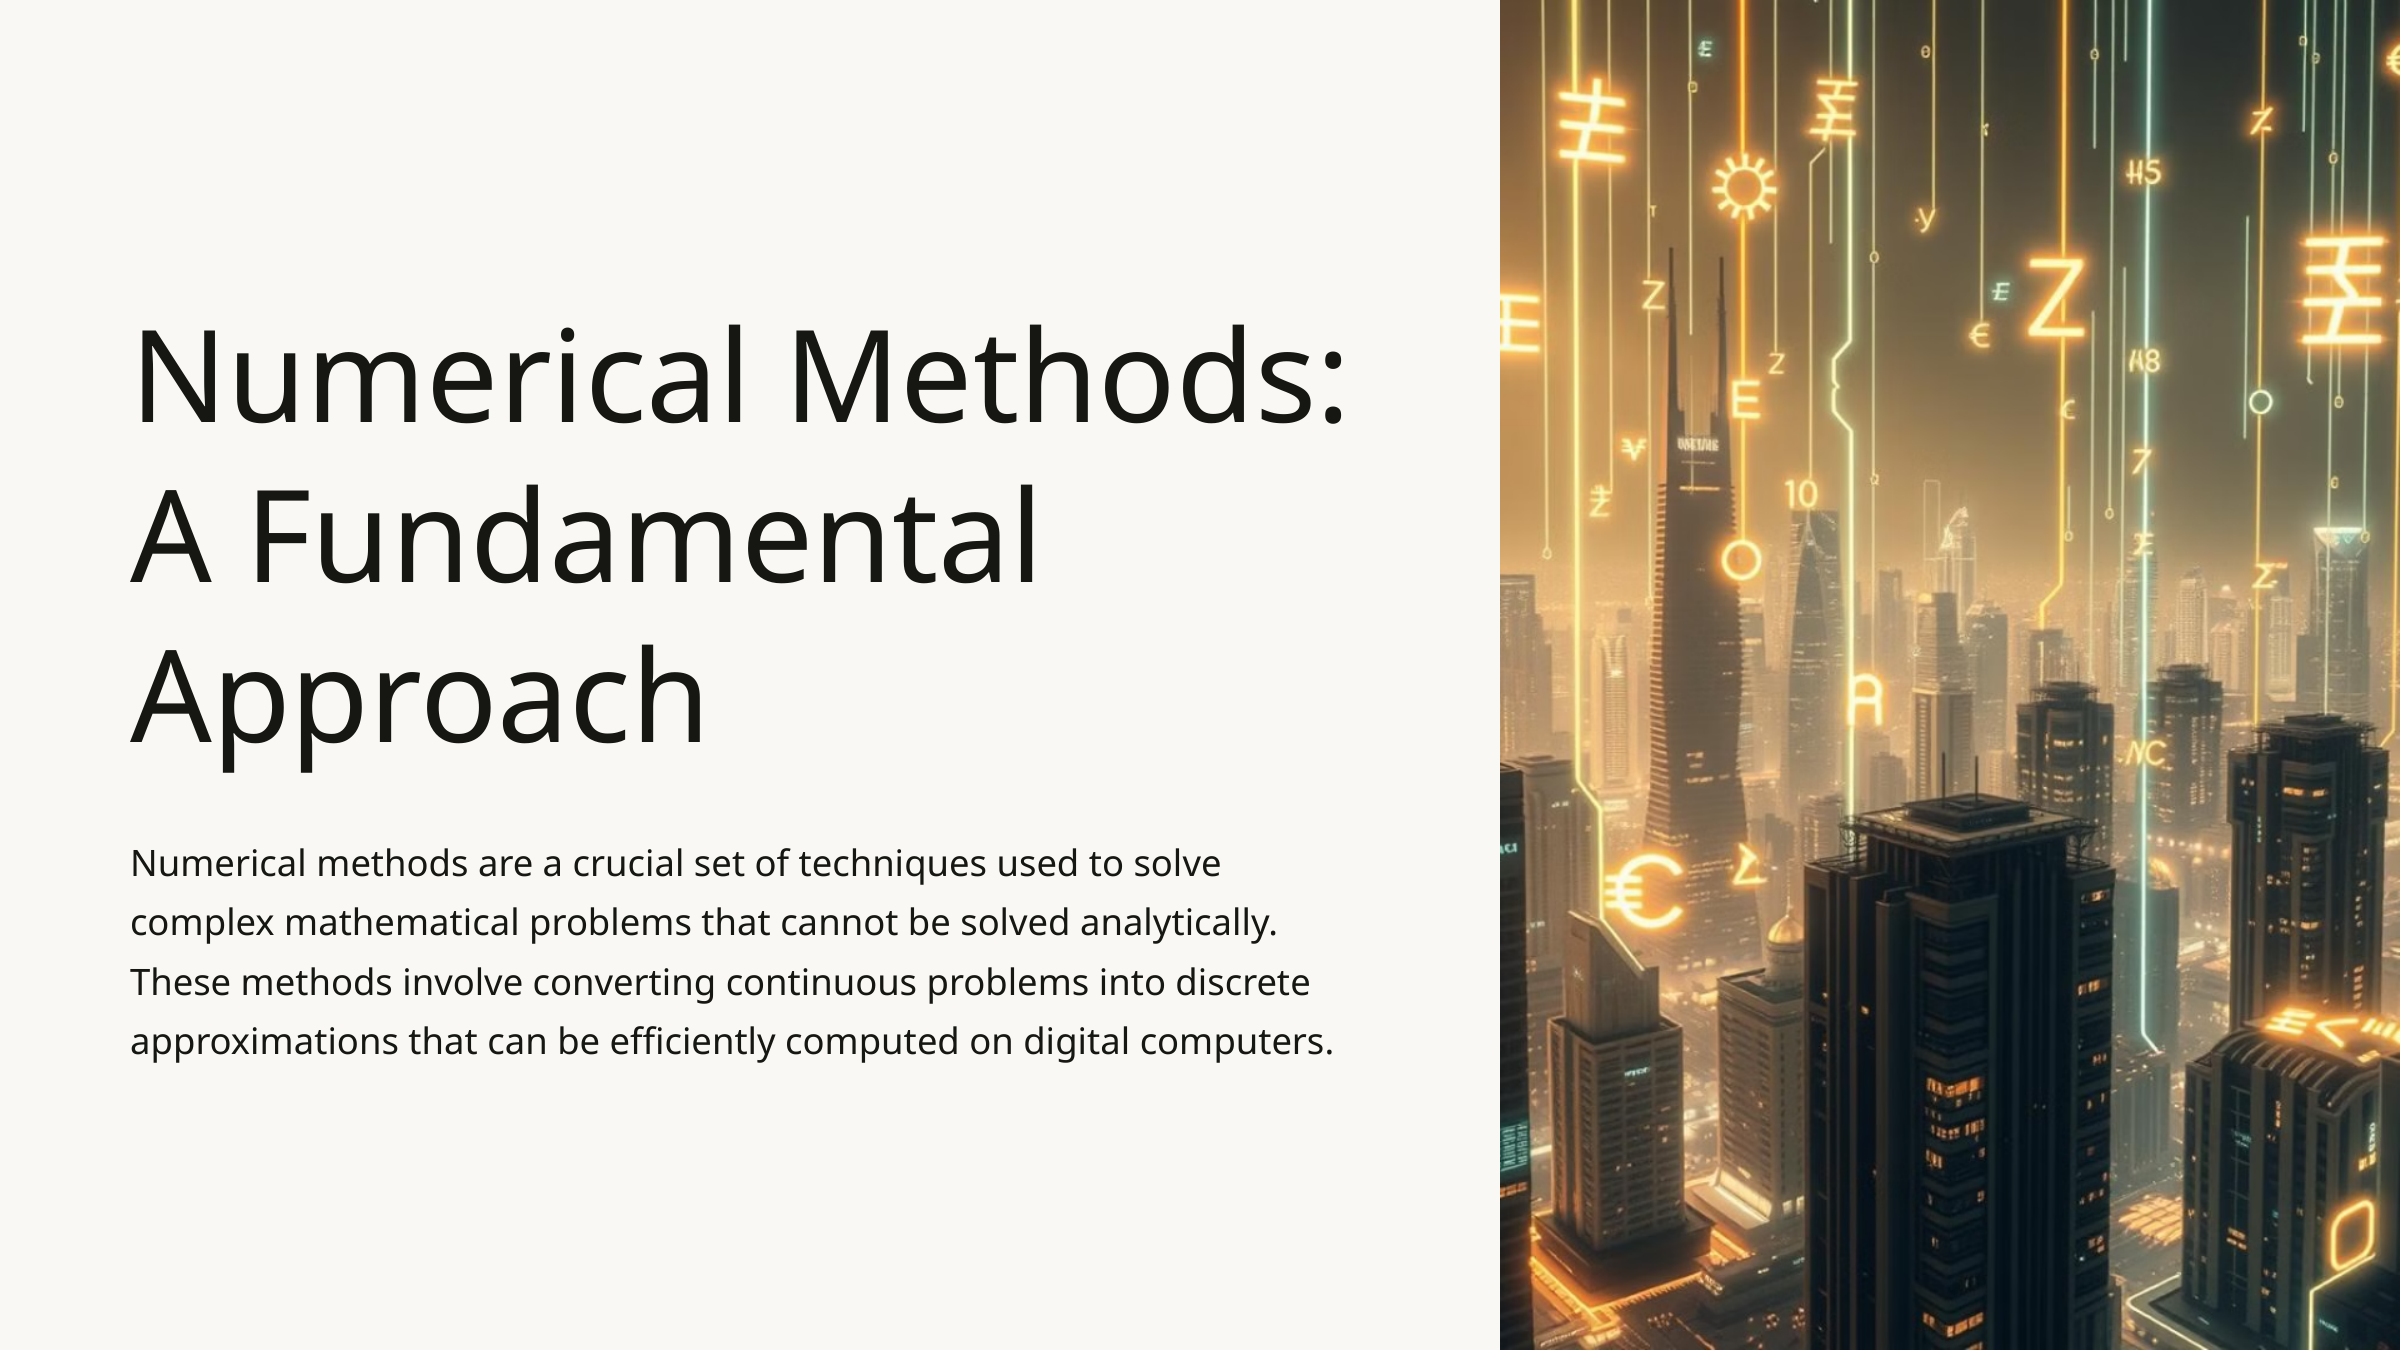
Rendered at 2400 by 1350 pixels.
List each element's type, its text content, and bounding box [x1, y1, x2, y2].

text_box Numerical methods are a crucial set of techniques used to solve complex mathematical problems that cannot be solved analytically. These methods involve converting continuous problems into discrete approximations that can be efficiently computed on digital computers. [130, 824, 1370, 1063]
picture [1499, 0, 2400, 1350]
text_box Numerical Methods: A Fundamental Approach [130, 287, 1370, 769]
